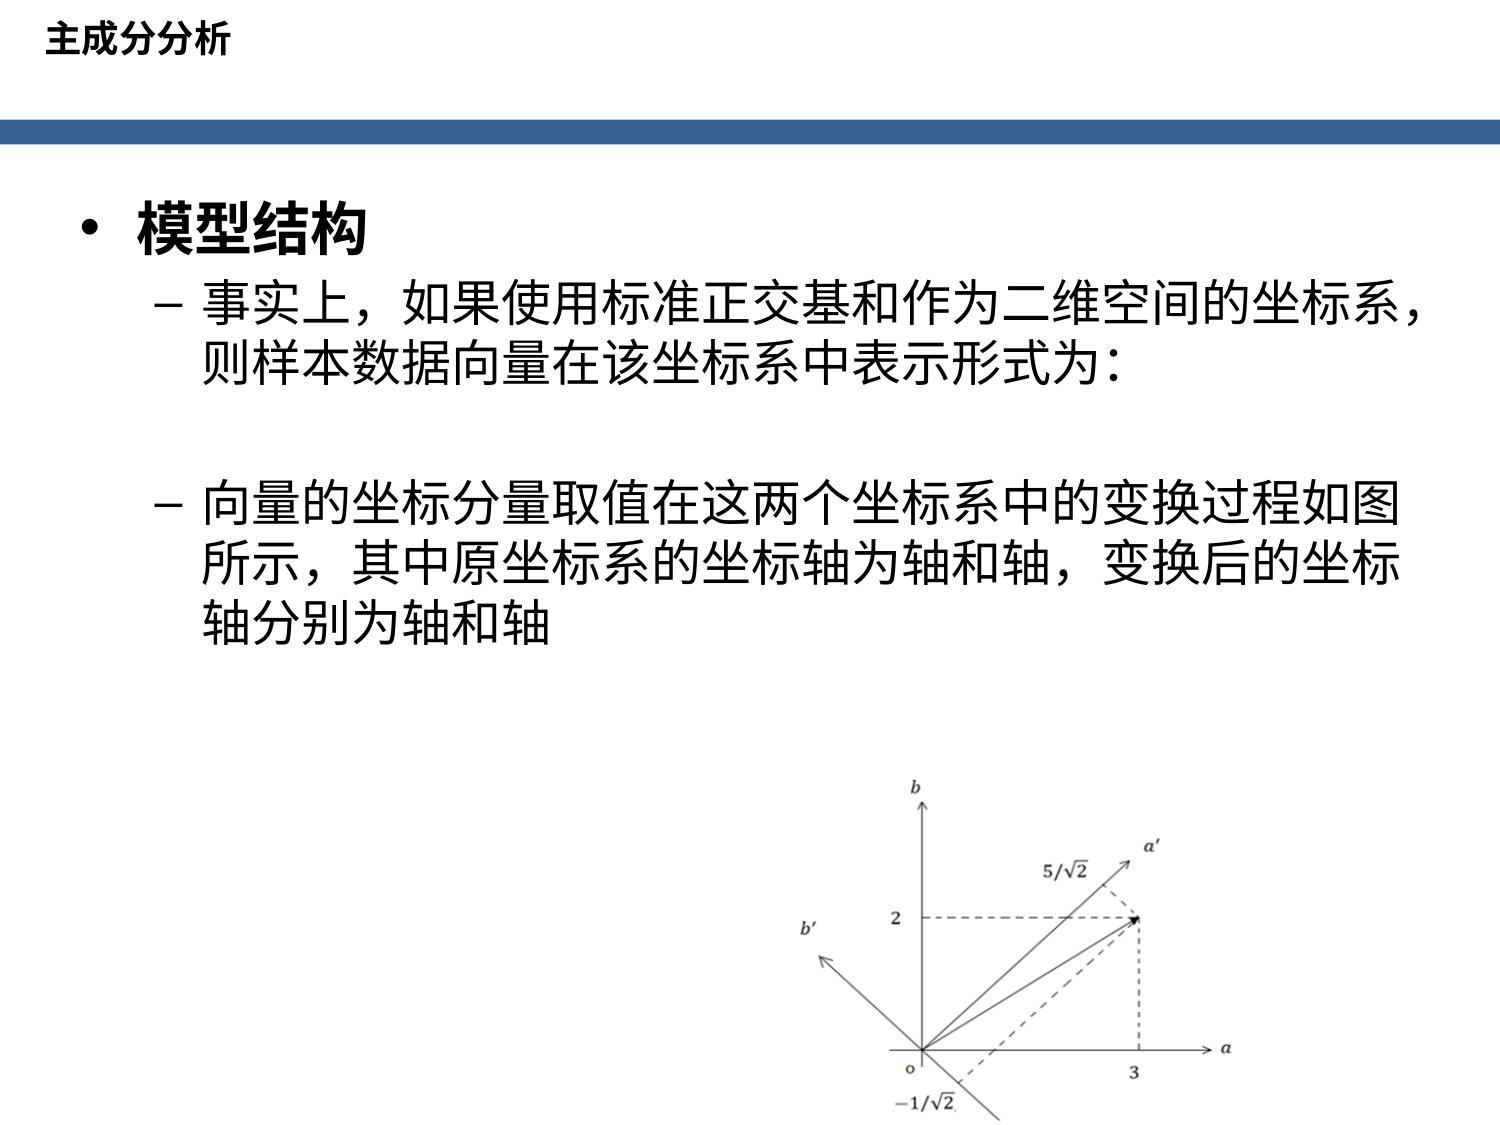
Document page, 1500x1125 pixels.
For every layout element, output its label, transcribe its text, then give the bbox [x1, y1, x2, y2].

title 主成分分析 [29, 7, 1305, 91]
picture [797, 774, 1241, 1125]
